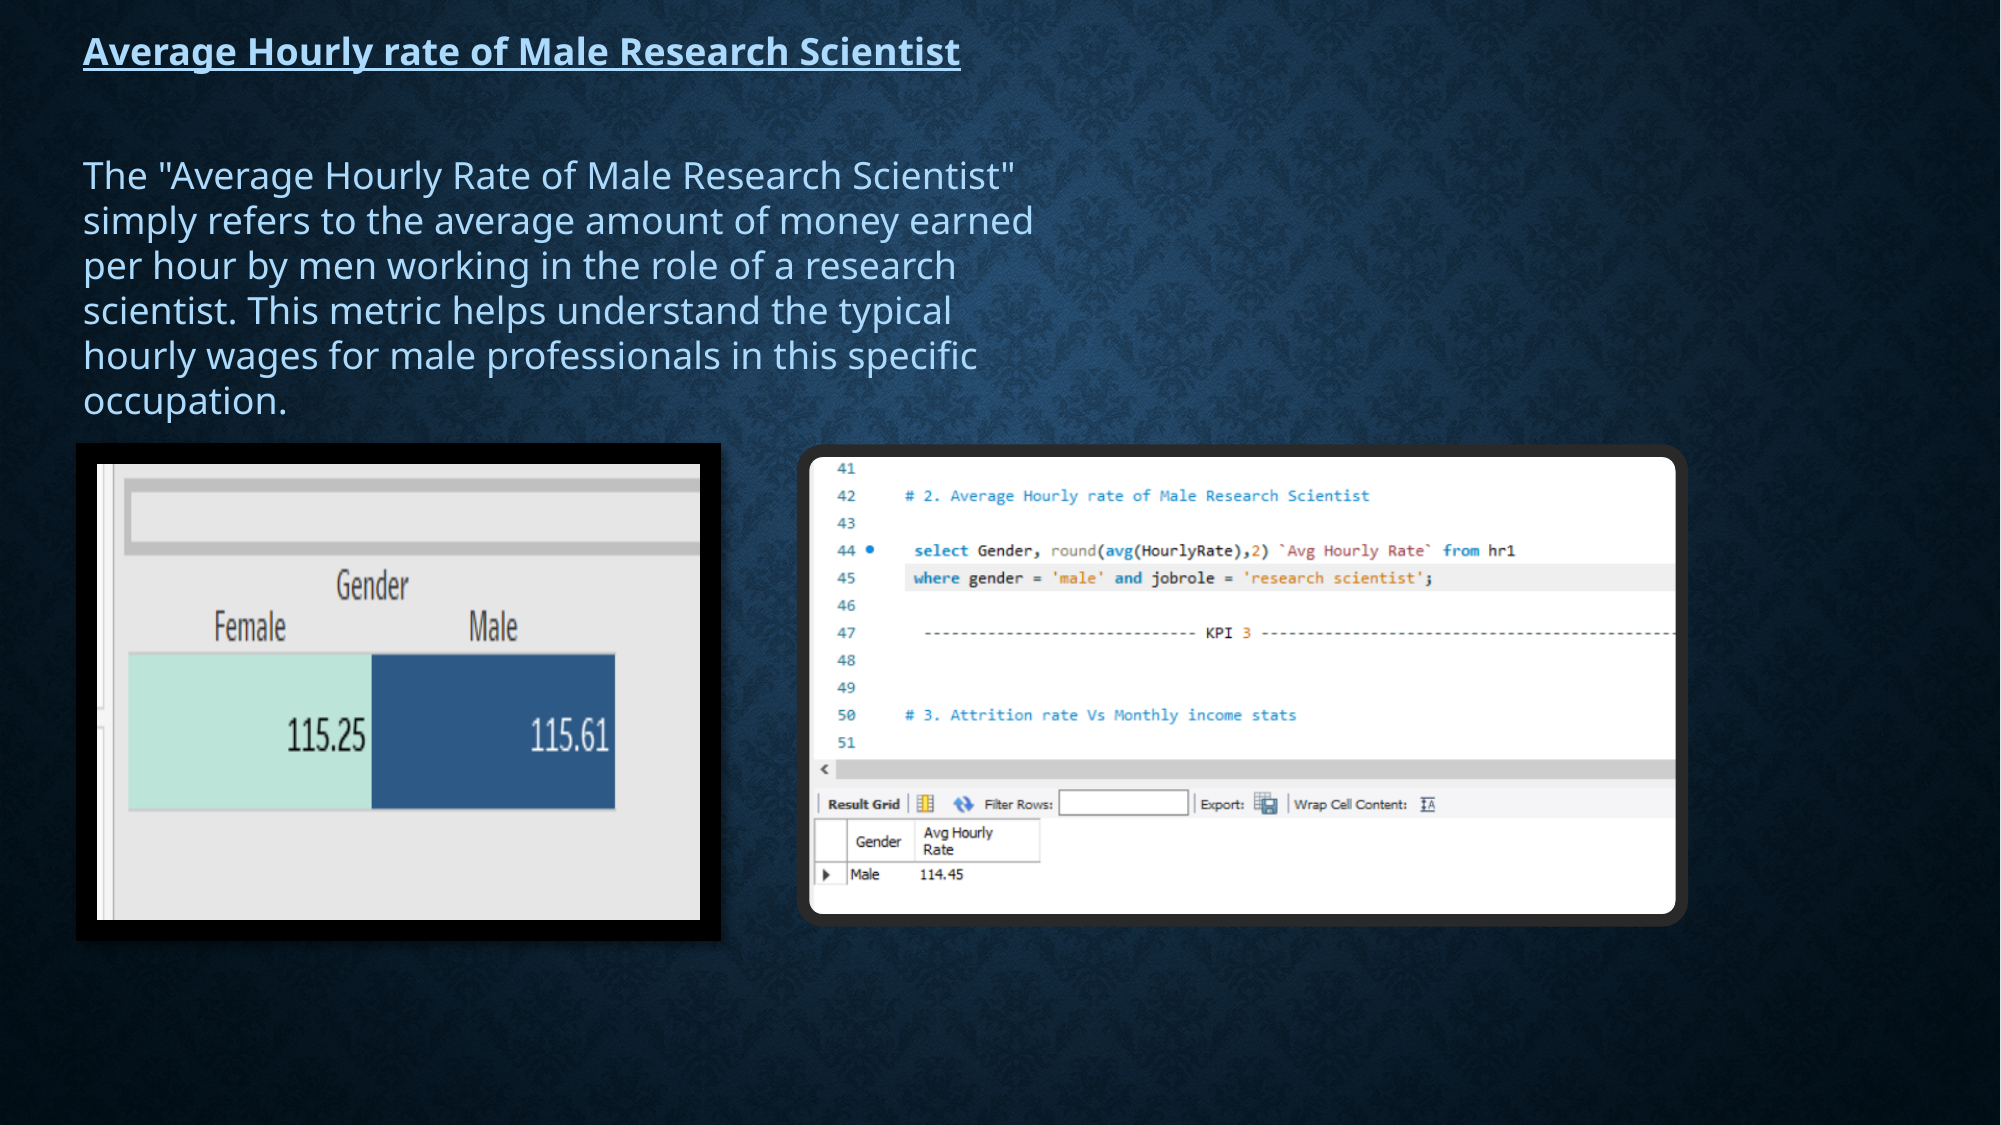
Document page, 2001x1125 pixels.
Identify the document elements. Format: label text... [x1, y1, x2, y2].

picture [802, 450, 1683, 921]
text_box The "Average Hourly Rate of Male Research Scientist" simply refers to the average amount of money earned per hour by men working in the role of a research scientist. This metric helps understand the typical hourly wages for male professionals in this specific occupation. [68, 144, 1069, 430]
text_box Average Hourly rate of Male Research Scientist [68, 20, 1069, 81]
picture [96, 463, 701, 921]
